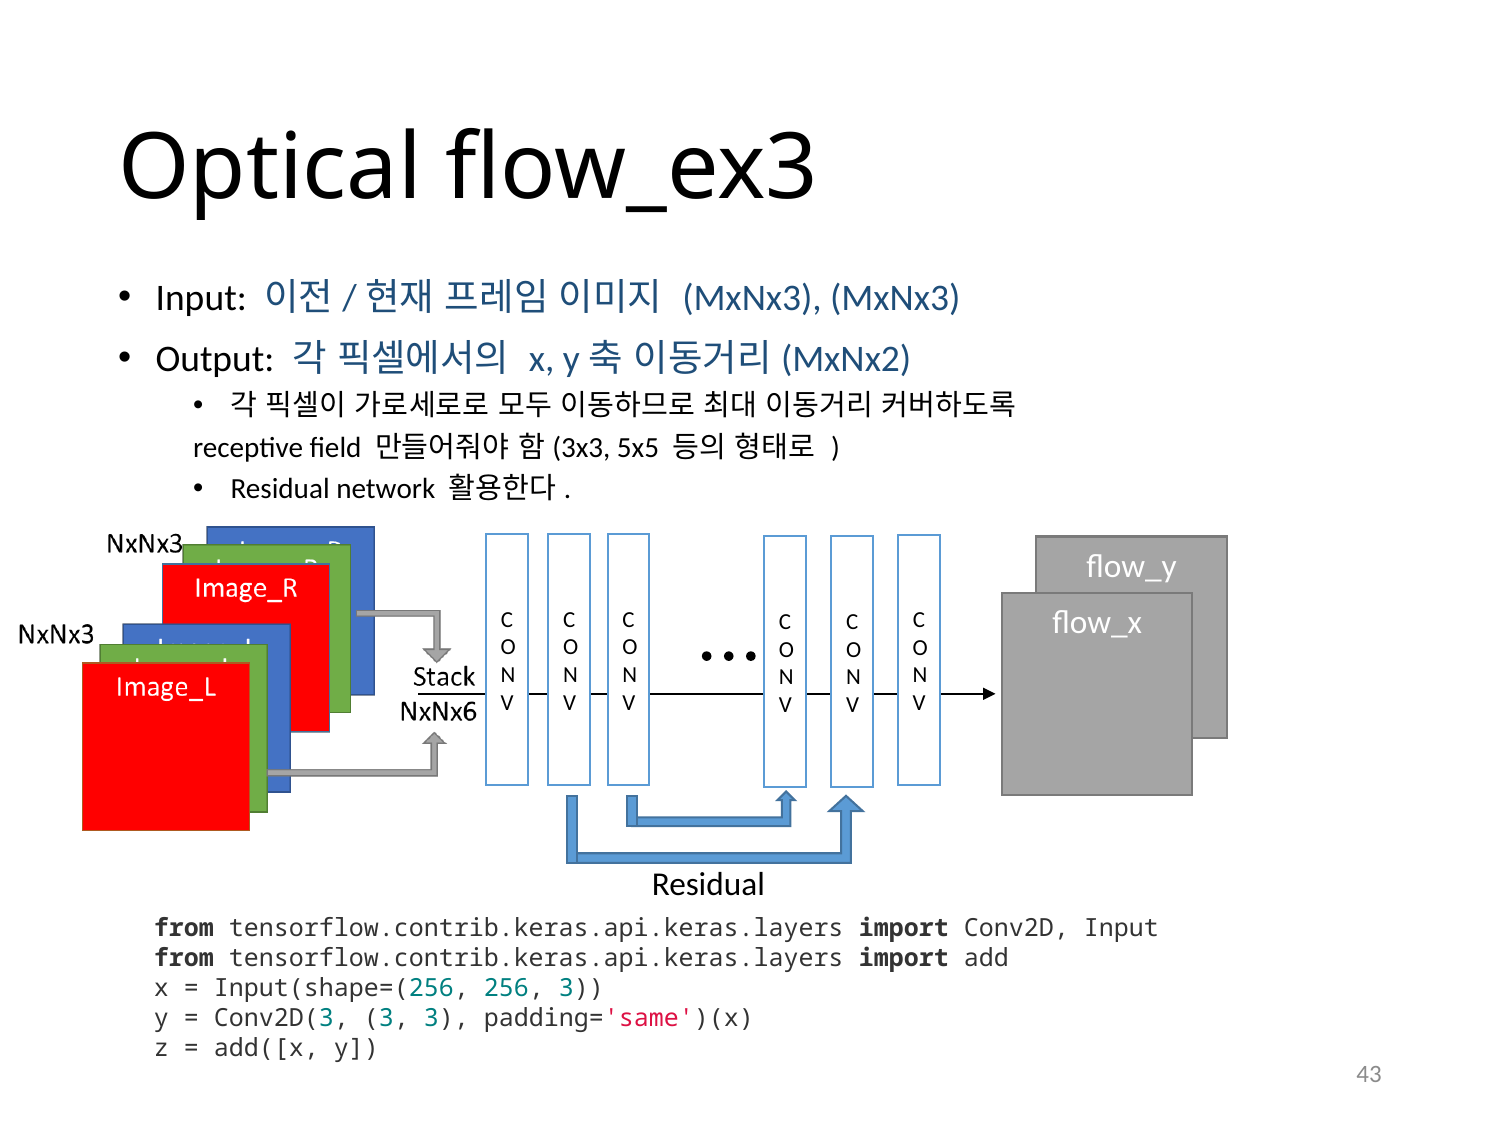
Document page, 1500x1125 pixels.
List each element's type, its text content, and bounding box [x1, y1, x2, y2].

picture [0, 515, 498, 831]
text_box [566, 795, 578, 864]
text_box CONV [763, 535, 807, 693]
text_box CONV [547, 694, 591, 786]
text_box [626, 795, 638, 827]
text_box CONV [498, 694, 529, 786]
text_box [701, 651, 712, 661]
text_box CONV [830, 535, 874, 693]
text_box CONV [607, 533, 650, 693]
text_box [723, 651, 734, 661]
text_box flow_y [1035, 535, 1228, 739]
text_box CONV [763, 694, 807, 788]
text_box CONV [830, 694, 874, 788]
title Optical flow_ex3 [103, 59, 1397, 270]
text_box CONV [607, 694, 650, 786]
text_box [631, 790, 798, 828]
text_box CONV [897, 694, 941, 786]
text_box [578, 794, 866, 864]
text_box [746, 651, 756, 661]
text_box CONV [897, 534, 941, 693]
slide_number 43 [1059, 1042, 1397, 1103]
text_box from tensorflow.contrib.keras.api.keras.layers import Conv2D, Input from tensorflow.contrib.keras.api.keras.layers import add x = Input(shape=(256, 256, 3)) y = Conv2D(3, (3, 3), padding='same')(x) z = add([x, y]) [139, 903, 1500, 1069]
text_box Input: 이전/현재 프레임 이미지 (MxNx3), (MxNx3) Output: 각 픽셀에서의 x, y축 이동거리(MxNx2) 각 픽셀이 가로세로로 모두 이동하므로 최대 이동거리 커버하도록 receptive field 만들어줘야 함(3x3, 5x5 등의 형태로 ) Residual network 활용한다. [103, 270, 1397, 606]
text_box CONV [498, 533, 529, 693]
text_box CONV [547, 533, 591, 693]
text_box flow_x [1001, 592, 1193, 796]
text_box Residual [637, 854, 781, 910]
